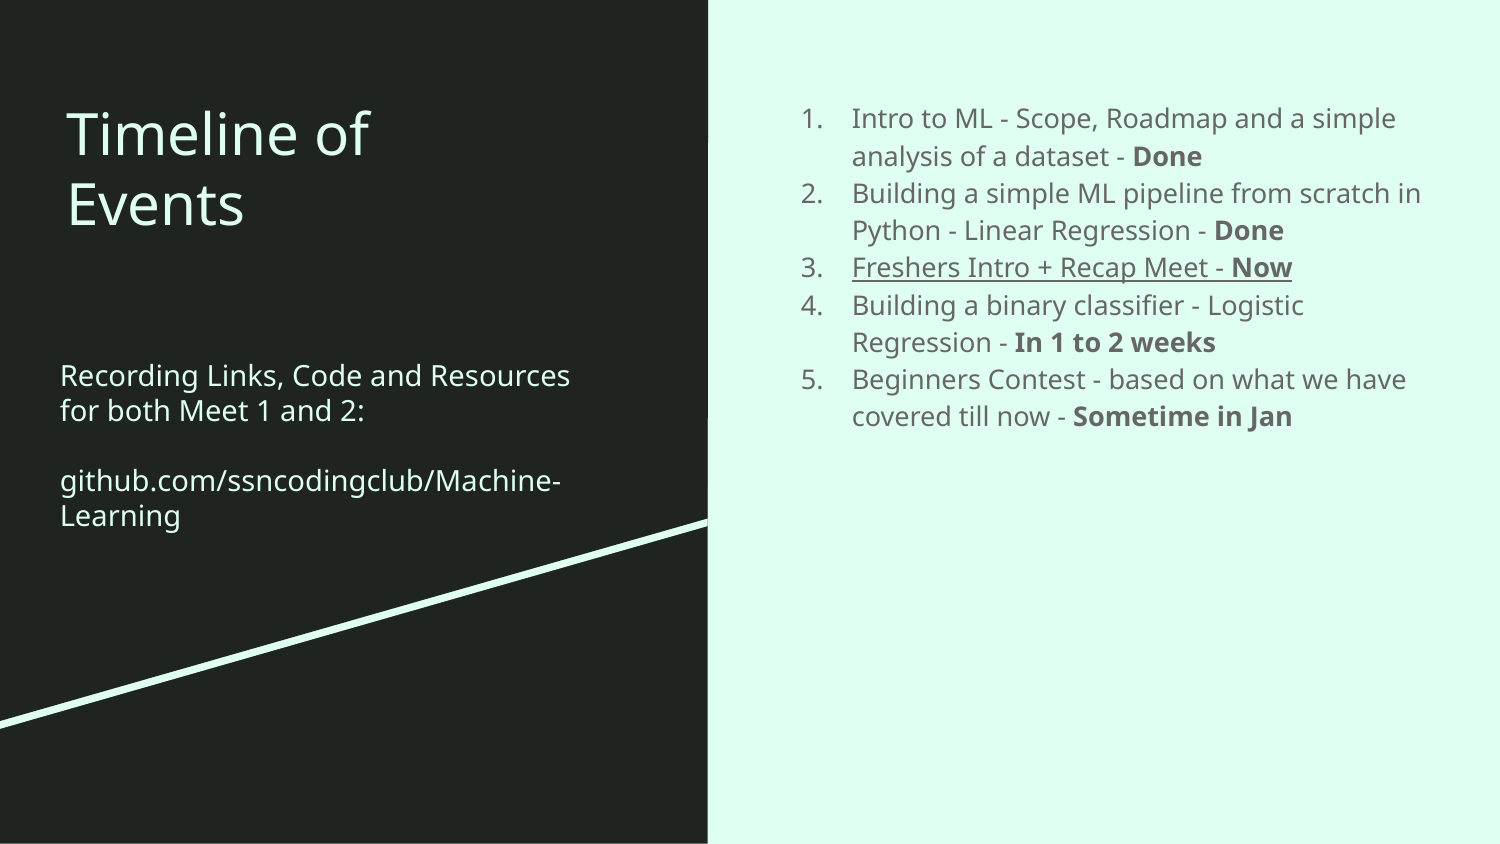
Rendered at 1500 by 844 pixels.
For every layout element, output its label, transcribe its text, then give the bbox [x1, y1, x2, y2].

title Timeline of Events [51, 82, 660, 342]
text_box Recording Links, Code and Resources for both Meet 1 and 2: github.com/ssncodingclub/Machine-Learning [44, 342, 685, 547]
list Intro to ML - Scope, Roadmap and a simple analysis of a dataset - Done Building a simple ML pipeline from scratch in Python - Linear Regression - Done Freshers Intro + Recap Meet - Now Building a binary classifier - Logistic Regression - In 1 to 2 weeks Beginners Contest - based on what we have covered till now - Sometime in Jan [761, 82, 1446, 755]
